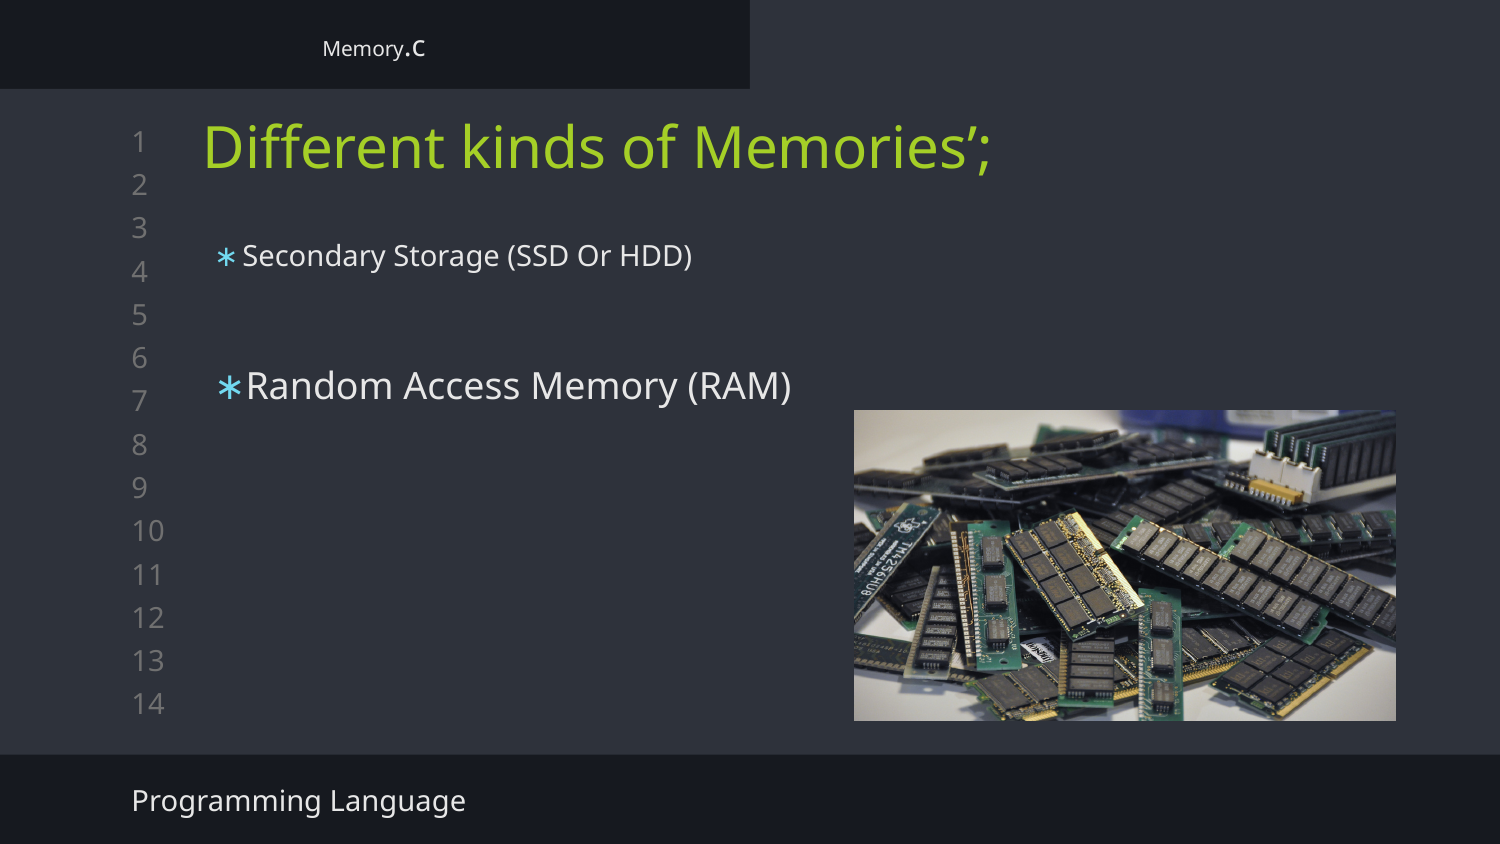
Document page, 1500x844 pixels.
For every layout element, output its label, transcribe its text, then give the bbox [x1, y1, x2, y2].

subtitle Programming Language [116, 770, 915, 829]
title Different kinds of Memories’; [187, 95, 1384, 185]
list Secondary Storage (SSD Or HDD) Random Access Memory (RAM) [199, 206, 1277, 489]
subtitle Memory.c [0, 15, 749, 74]
picture [854, 410, 1396, 722]
